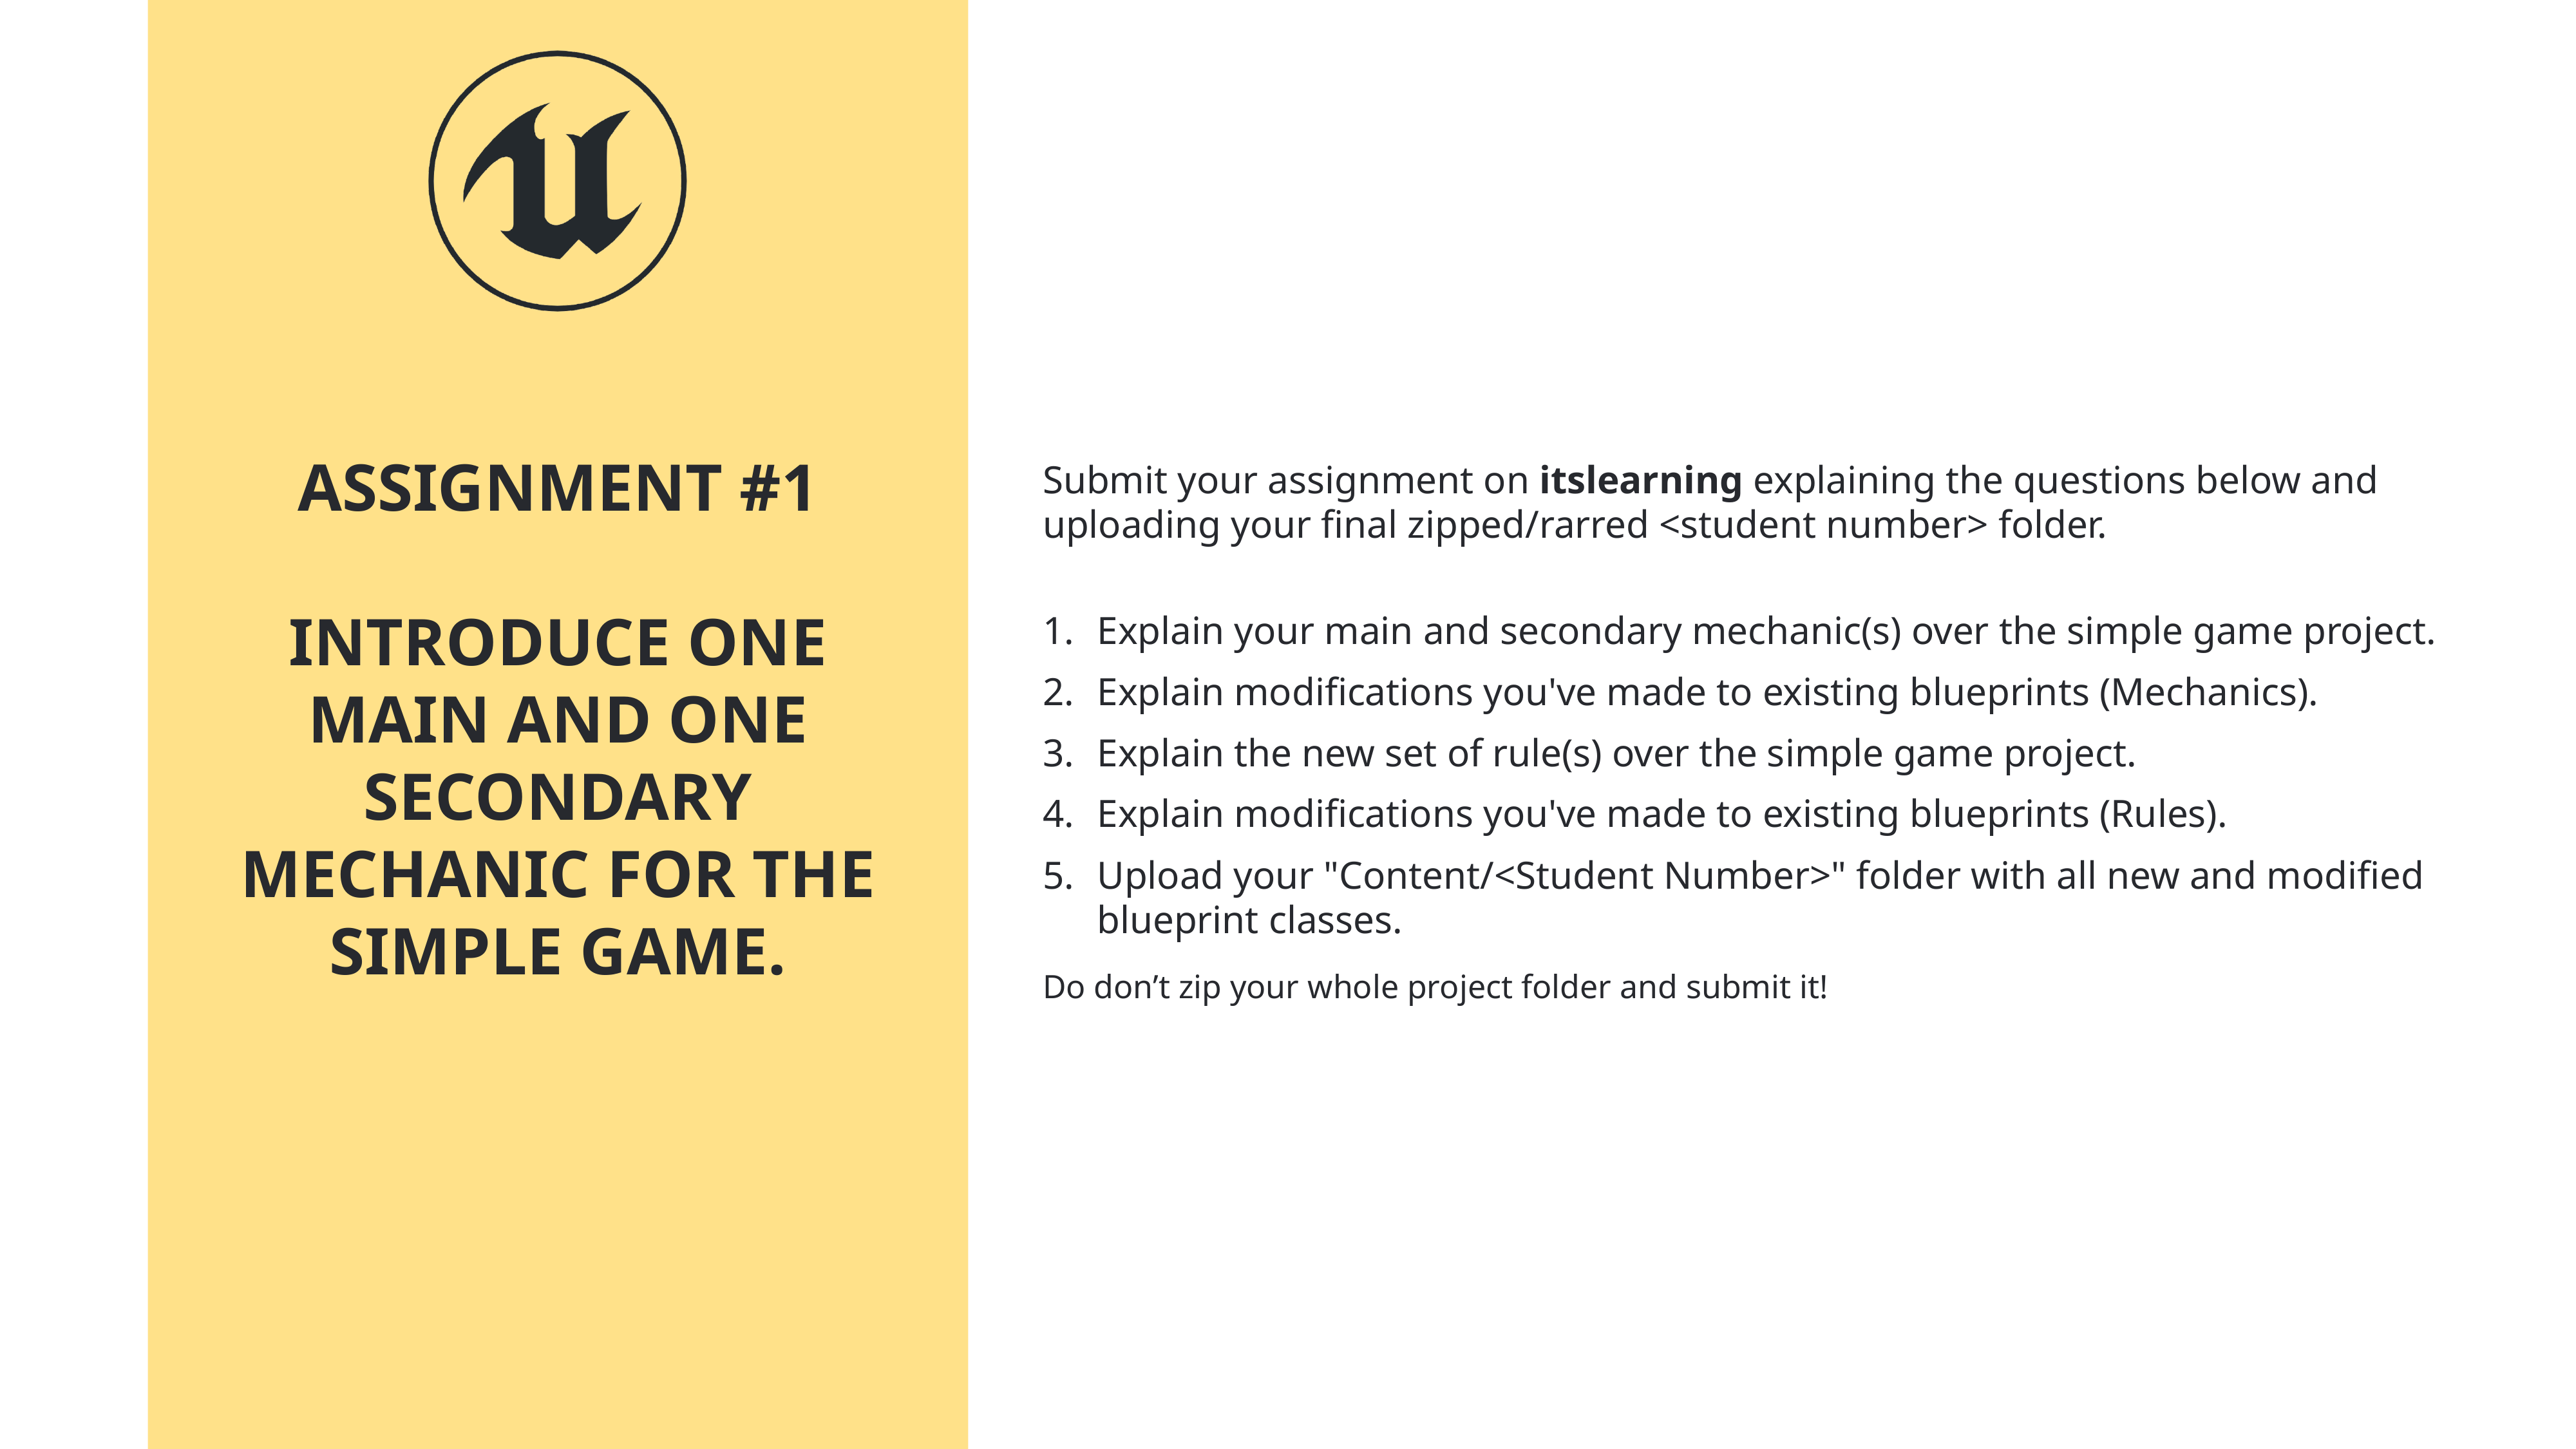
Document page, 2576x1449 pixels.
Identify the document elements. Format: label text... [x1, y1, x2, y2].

text_box Submit your assignment on itslearning explaining the questions below and uploading your final zipped/rarred <student number> folder. Explain your main and secondary mechanic(s) over the simple game project. Explain modifications you've made to existing blueprints (Mechanics). Explain the new set of rule(s) over the simple game project. Explain modifications you've made to existing blueprints (Rules). Upload your "Content/<Student Number>" folder with all new and modified blueprint classes. Do don’t zip your whole project folder and submit it! [1033, 451, 2545, 1261]
list ASSIGNMENT #1 INTRODUCE ONE MAIN AND ONE SECONDARY MECHANIC FOR THE SIMPLE GAME. [211, 442, 905, 1407]
picture [419, 41, 697, 325]
